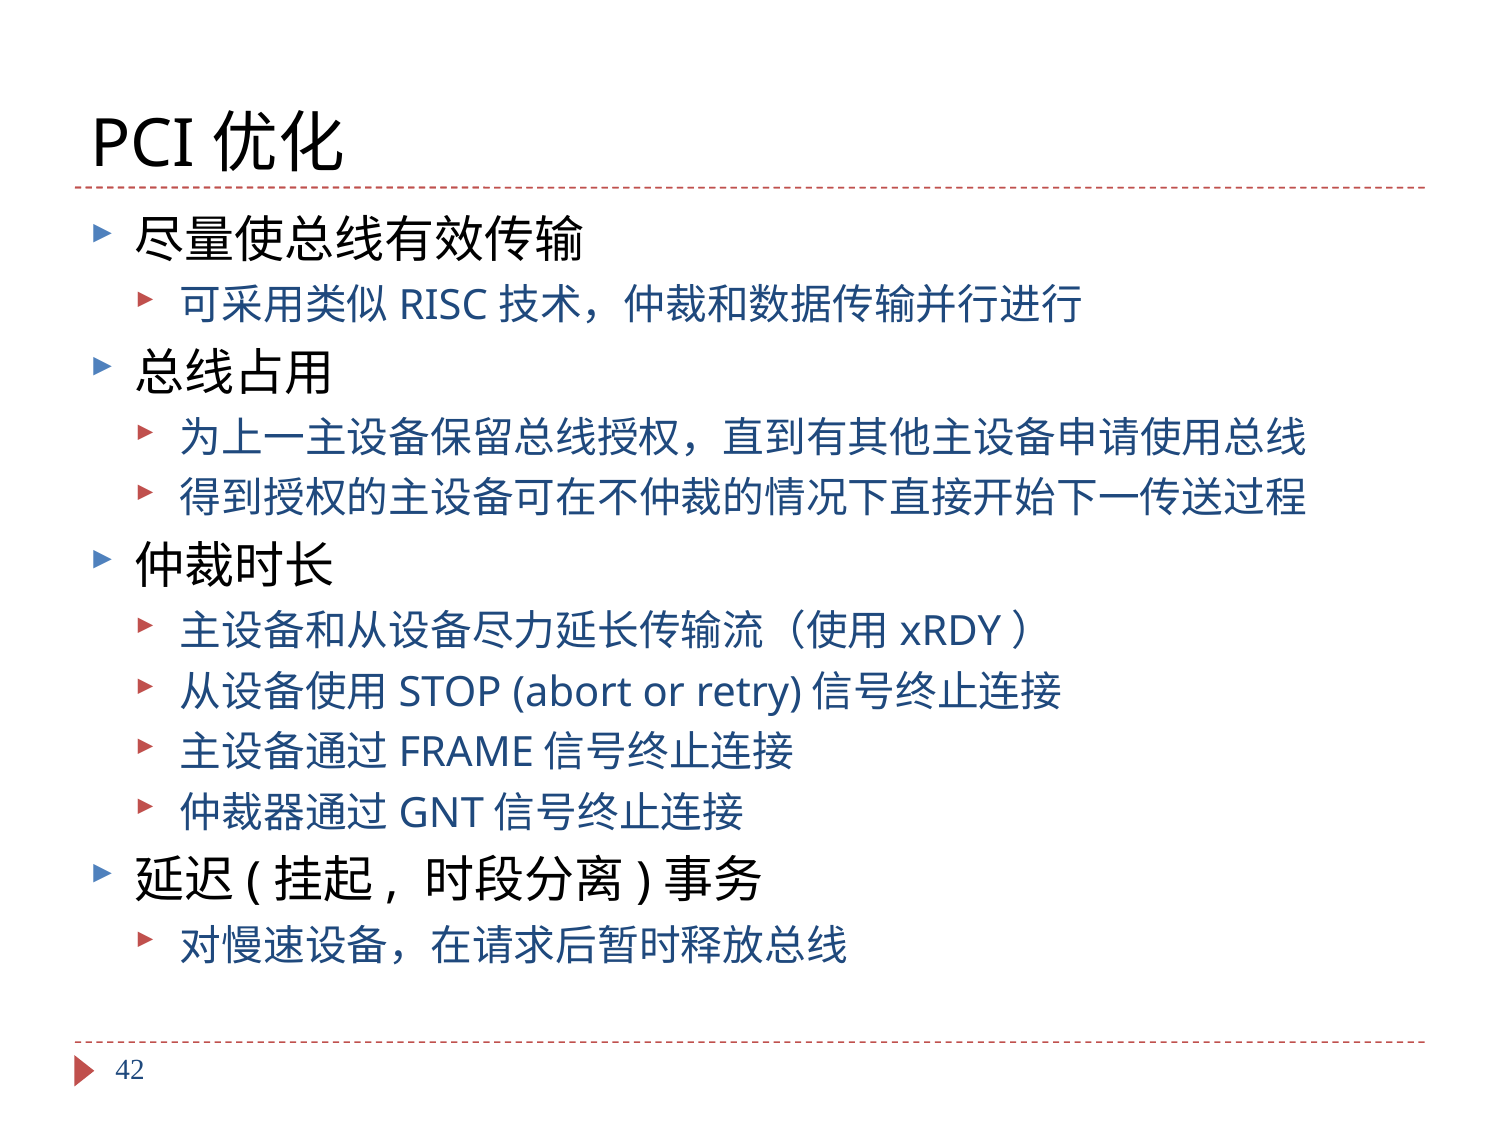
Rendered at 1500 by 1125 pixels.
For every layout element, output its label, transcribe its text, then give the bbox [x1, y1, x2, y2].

slide_number 42 [100, 1042, 426, 1103]
title PCI优化 [75, 24, 1425, 188]
list 尽量使总线有效传输 可采用类似RISC技术，仲裁和数据传输并行进行 总线占用 为上一主设备保留总线授权，直到有其他主设备申请使用总线 得到授权的主设备可在不仲裁的情况下直接开始下一传送过程 仲裁时长 主设备和从设备尽力延长传输流（使用xRDY） 从设备使用STOP (abort or retry)信号终止连接 主设备通过FRAME信号终止连接 仲裁器通过GNT信号终止连接 延迟(挂起, 时段分离)事务 对慢速设备，在请求后暂时释放总线 [75, 200, 1425, 1006]
